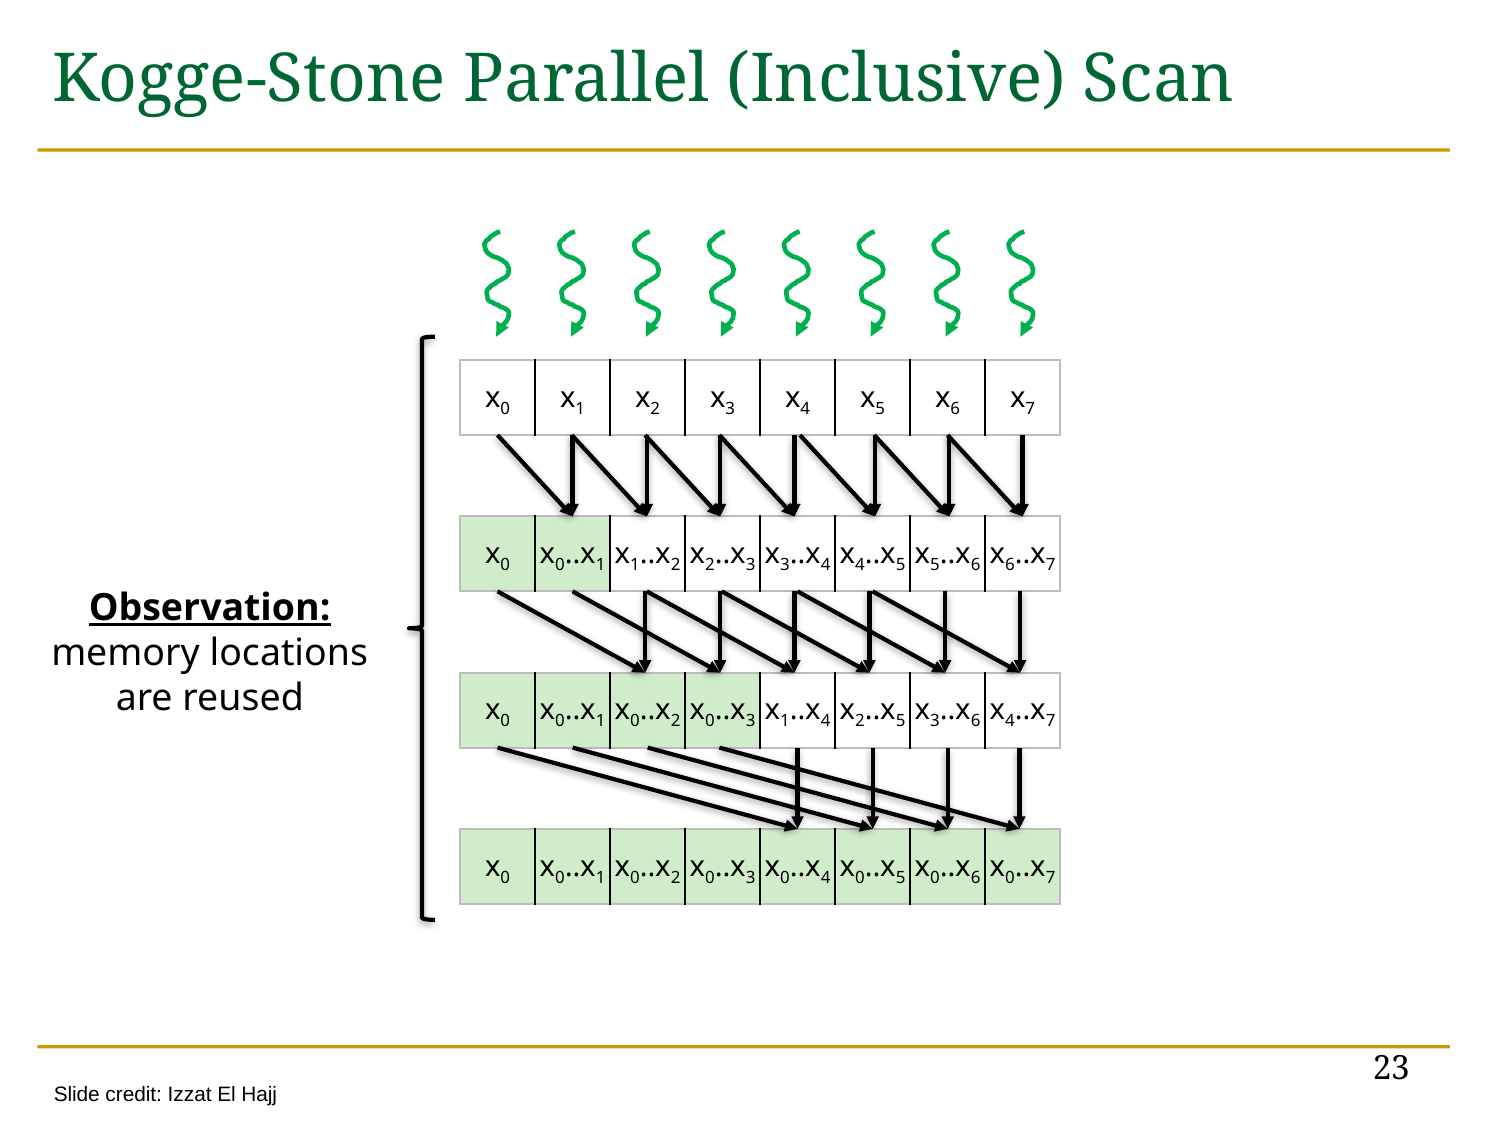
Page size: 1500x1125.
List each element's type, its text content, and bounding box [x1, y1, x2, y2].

table_header x1..x4 [761, 681, 834, 744]
table_header x6..x7 [986, 517, 1059, 590]
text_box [646, 591, 719, 673]
text_box [406, 334, 435, 922]
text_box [497, 747, 570, 830]
table_header x0..x1 [536, 524, 609, 589]
text_box [558, 230, 585, 337]
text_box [497, 591, 570, 673]
table_header x2..x3 [686, 524, 759, 588]
table_header x0..x2 [611, 681, 684, 744]
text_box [497, 434, 570, 517]
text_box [571, 434, 647, 517]
table_header x2 [611, 361, 684, 433]
text_box [932, 230, 960, 337]
table_header x4..x7 [986, 674, 1059, 747]
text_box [572, 747, 645, 830]
table_header x1 [536, 361, 609, 433]
table_header x0..x3 [686, 681, 759, 744]
table_header x0..x6 [911, 836, 984, 903]
table_header x5 [836, 361, 909, 433]
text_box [572, 591, 644, 673]
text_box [872, 591, 1021, 673]
text_box Slide credit: Izzat El Hajj [39, 1073, 292, 1113]
table_header x0 [461, 830, 534, 903]
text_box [719, 747, 1020, 830]
table_header x0..x1 [536, 680, 609, 745]
table_header x0 [461, 517, 534, 590]
table_header x0..x3 [686, 837, 759, 903]
table_header x0..x5 [836, 837, 909, 903]
text_box [483, 230, 510, 337]
table_header x3 [686, 361, 759, 433]
table_header x4..x5 [836, 524, 909, 588]
text_box [857, 230, 885, 337]
table_header x0..x4 [761, 837, 834, 903]
text_box [708, 230, 735, 337]
table_header x0..x7 [986, 830, 1059, 903]
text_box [873, 434, 950, 517]
table_header x7 [986, 361, 1059, 434]
table_header x0 [461, 361, 534, 434]
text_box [799, 434, 872, 517]
text_box [1007, 230, 1034, 337]
text_box [783, 230, 810, 337]
table_header x3..x6 [911, 680, 984, 745]
table_header x0 [461, 674, 534, 747]
table_header x3..x4 [761, 523, 834, 588]
table_header x2..x5 [836, 681, 909, 744]
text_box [719, 434, 795, 517]
table_header x4 [761, 361, 834, 433]
table_header x0..x1 [536, 836, 609, 903]
slide_number 23 [1074, 1023, 1426, 1100]
table_header x1..x2 [611, 524, 684, 588]
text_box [648, 434, 718, 517]
table_header x5..x6 [911, 524, 984, 589]
text_box Observation: memory locations are reused [17, 575, 402, 725]
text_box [647, 747, 717, 830]
text_box [633, 230, 660, 337]
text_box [721, 591, 870, 673]
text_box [951, 434, 1023, 517]
table_header x6 [911, 361, 984, 433]
table_header x0..x2 [611, 837, 684, 903]
title Kogge-Stone Parallel (Inclusive) Scan [37, 0, 1451, 150]
